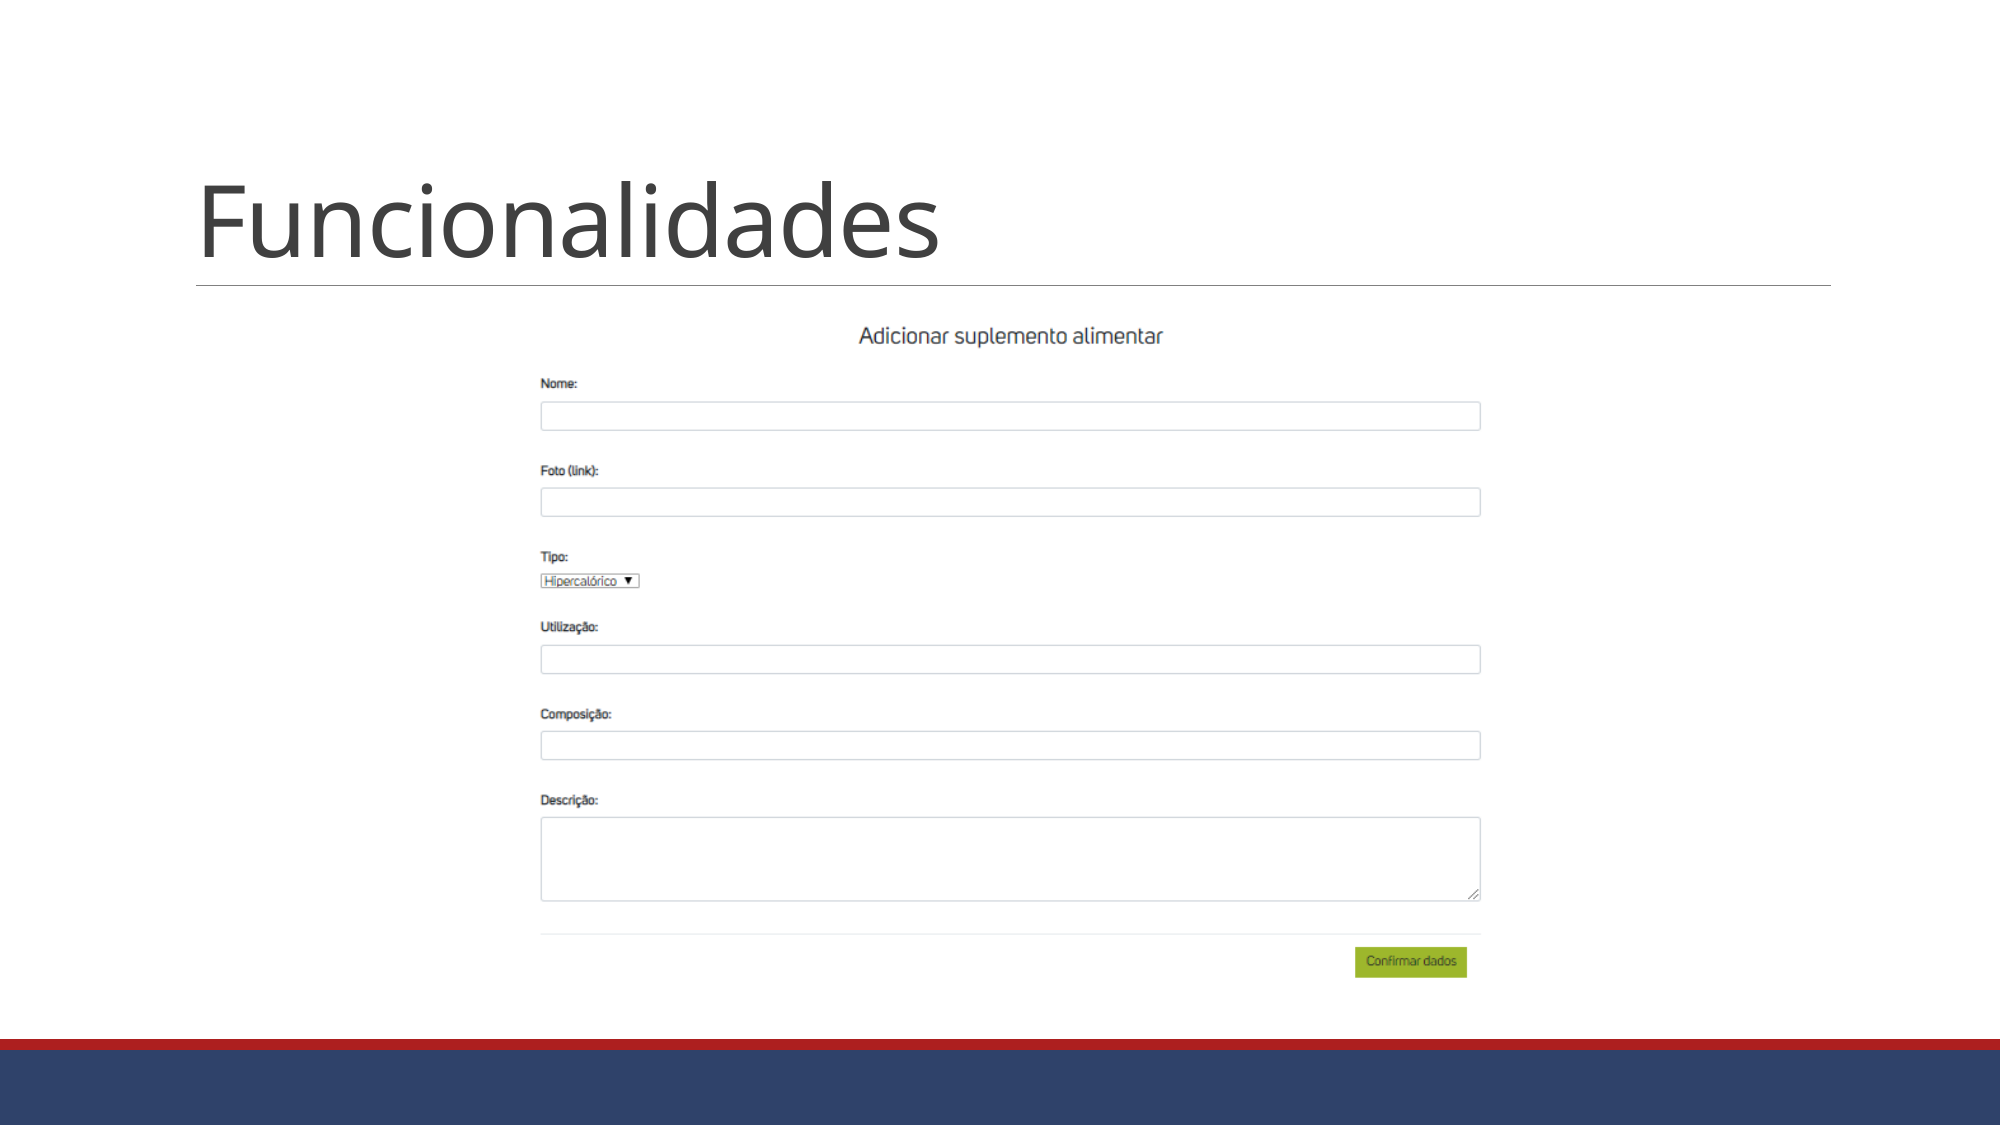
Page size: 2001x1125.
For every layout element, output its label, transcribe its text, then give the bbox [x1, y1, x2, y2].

title Funcionalidades [180, 47, 1830, 285]
picture [462, 301, 1538, 1027]
